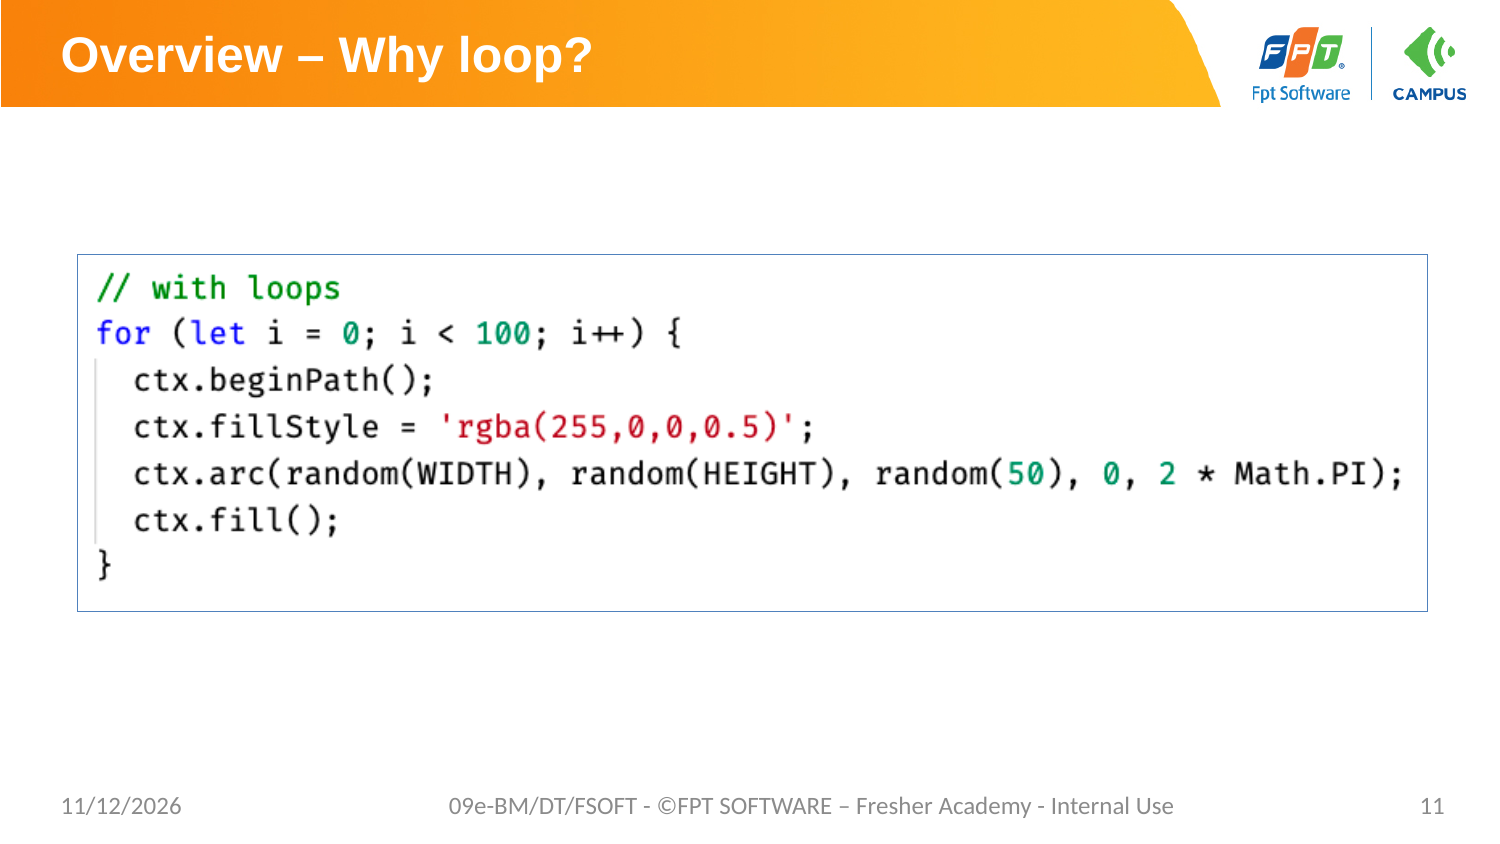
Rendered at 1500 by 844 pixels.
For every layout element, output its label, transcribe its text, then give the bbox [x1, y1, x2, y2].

text_box [45, 139, 1461, 275]
footer 09e-BM/DT/FSOFT - ©FPT SOFTWARE – Fresher Academy - Internal Use [289, 782, 1335, 827]
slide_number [45, 782, 270, 827]
slide_number 11 [1350, 782, 1461, 827]
title Overview – Why loop? [45, 0, 1176, 106]
picture [1, 0, 1499, 844]
